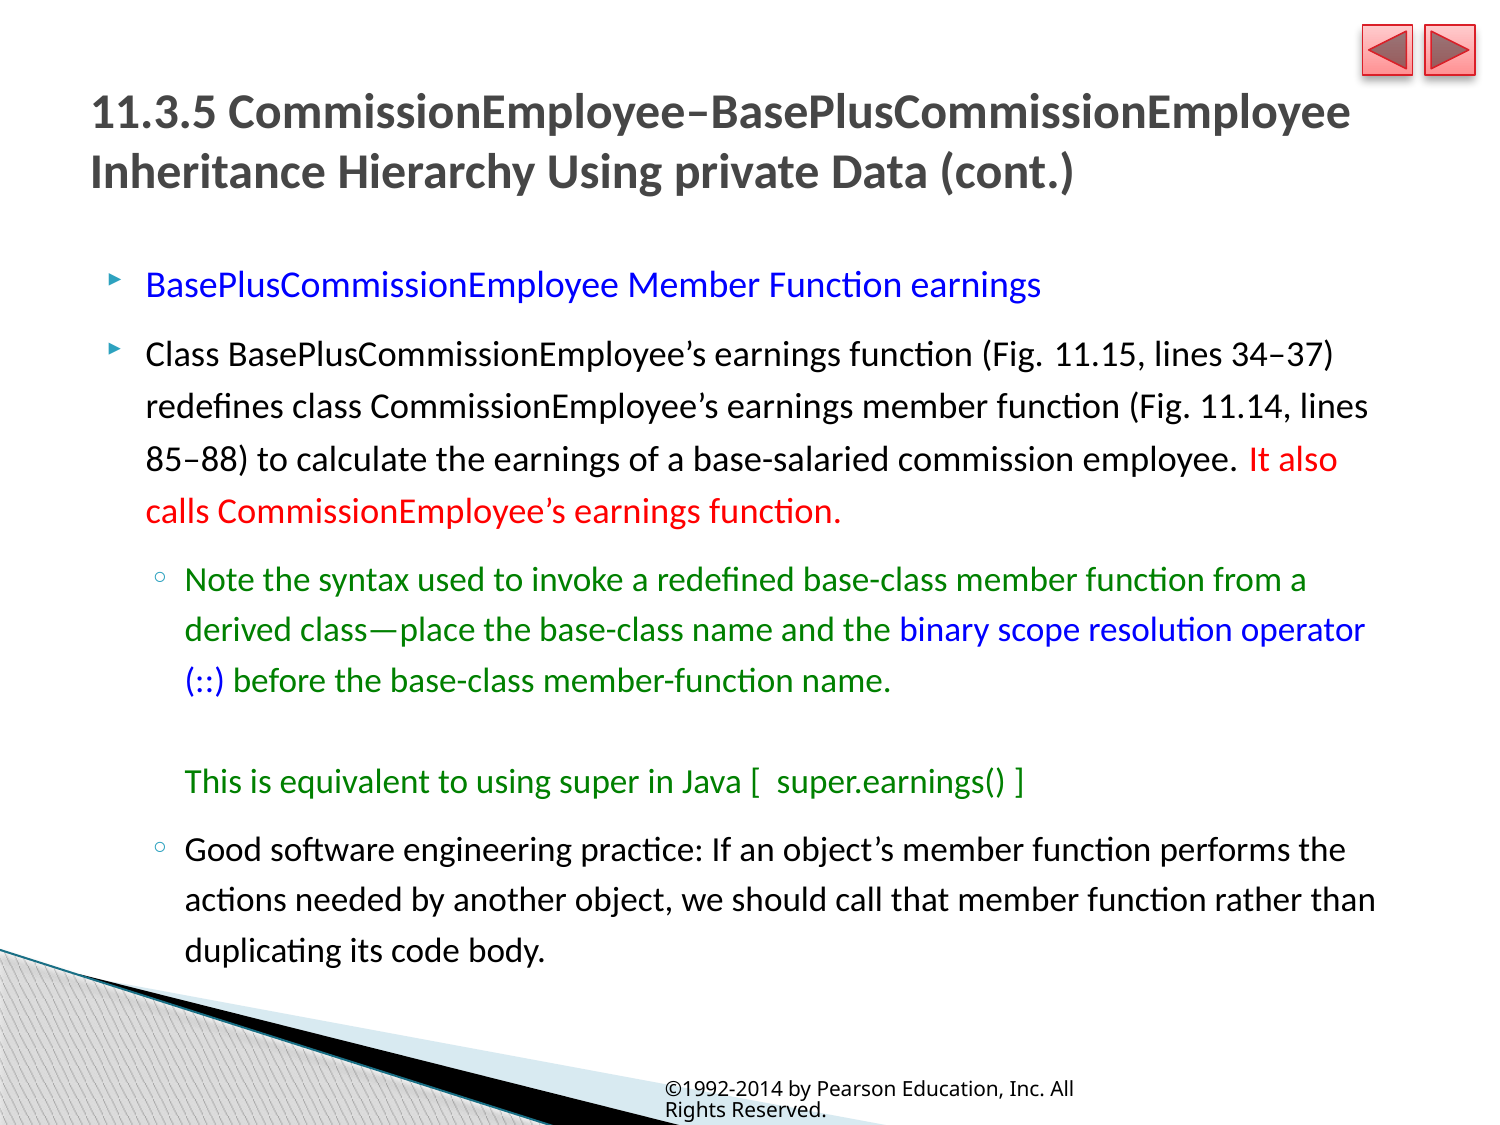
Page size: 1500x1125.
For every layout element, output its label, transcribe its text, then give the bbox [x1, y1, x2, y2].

list BasePlusCommissionEmployee Member Function earnings Class BasePlusCommissionEmployee’s earnings function (Fig. 11.15, lines 34–37) redefines class CommissionEmployee’s earnings member function (Fig. 11.14, lines 85–88) to calculate the earnings of a base-salaried commission employee. It also calls CommissionEmployee’s earnings function. Note the syntax used to invoke a redefined base-class member function from a derived class—place the base-class name and the binary scope resolution operator (::) before the base-class member-function name. This is equivalent to using super in Java [ super.earnings() ] Good software engineering practice: If an object’s member function performs the actions needed by another object, we should call that member function rather than duplicating its code body. [75, 242, 1425, 986]
title 11.3.5 CommissionEmployee–BasePlusCommissionEmployee Inheritance Hierarchy Using private Data (cont.) [75, 45, 1425, 233]
footer ©1992-2014 by Pearson Education, Inc. All Rights Reserved. [650, 1051, 1105, 1112]
